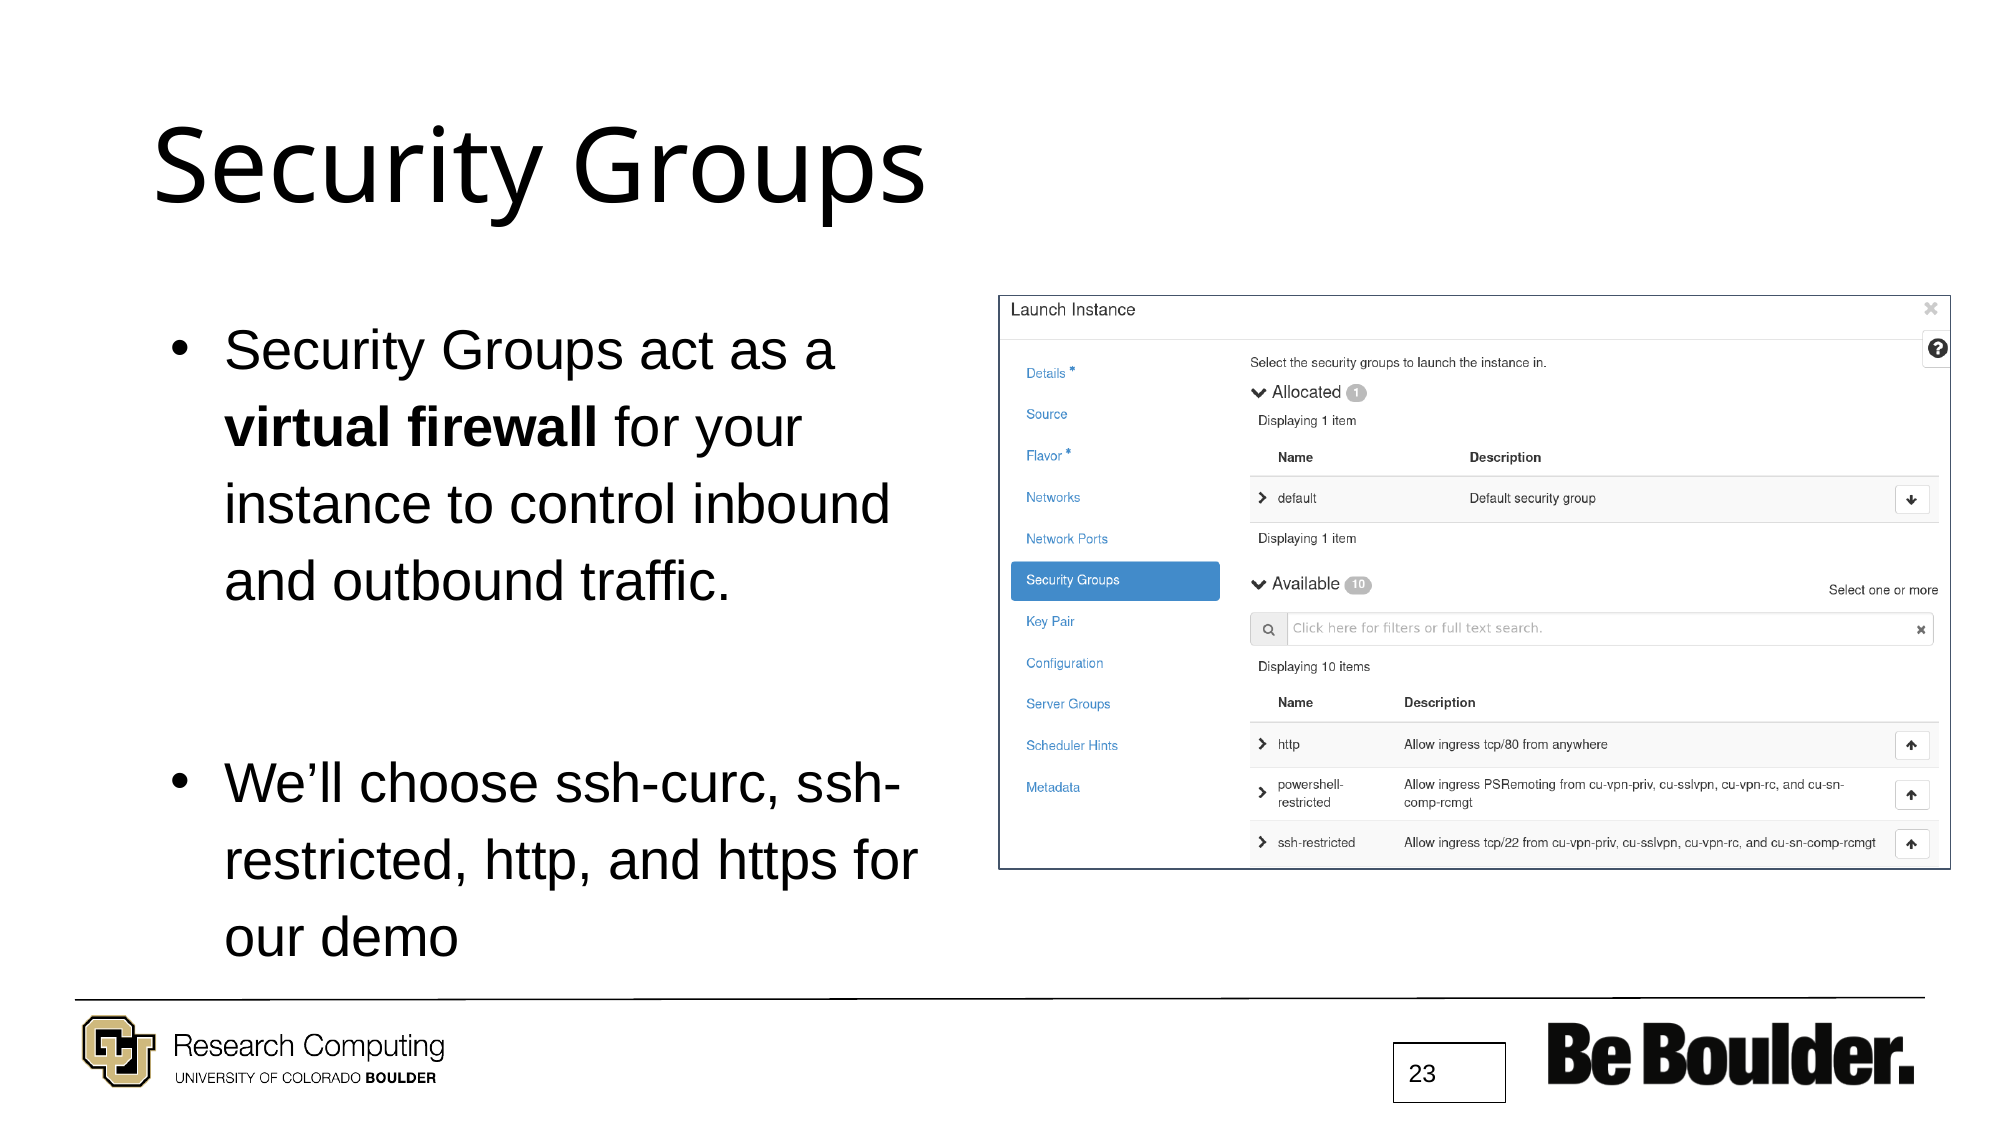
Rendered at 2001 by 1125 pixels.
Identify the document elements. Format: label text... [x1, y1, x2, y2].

picture [999, 295, 1951, 869]
picture [1524, 1015, 1938, 1088]
slide_number ‹#› [1393, 1042, 1506, 1103]
picture [81, 1015, 444, 1088]
list Security Groups act as a virtual firewall for your instance to control inbound and outbound traffic. We’ll choose ssh-curc, ssh-restricted, http, and https for our demo [137, 296, 1000, 979]
title Security Groups [137, 59, 1863, 278]
